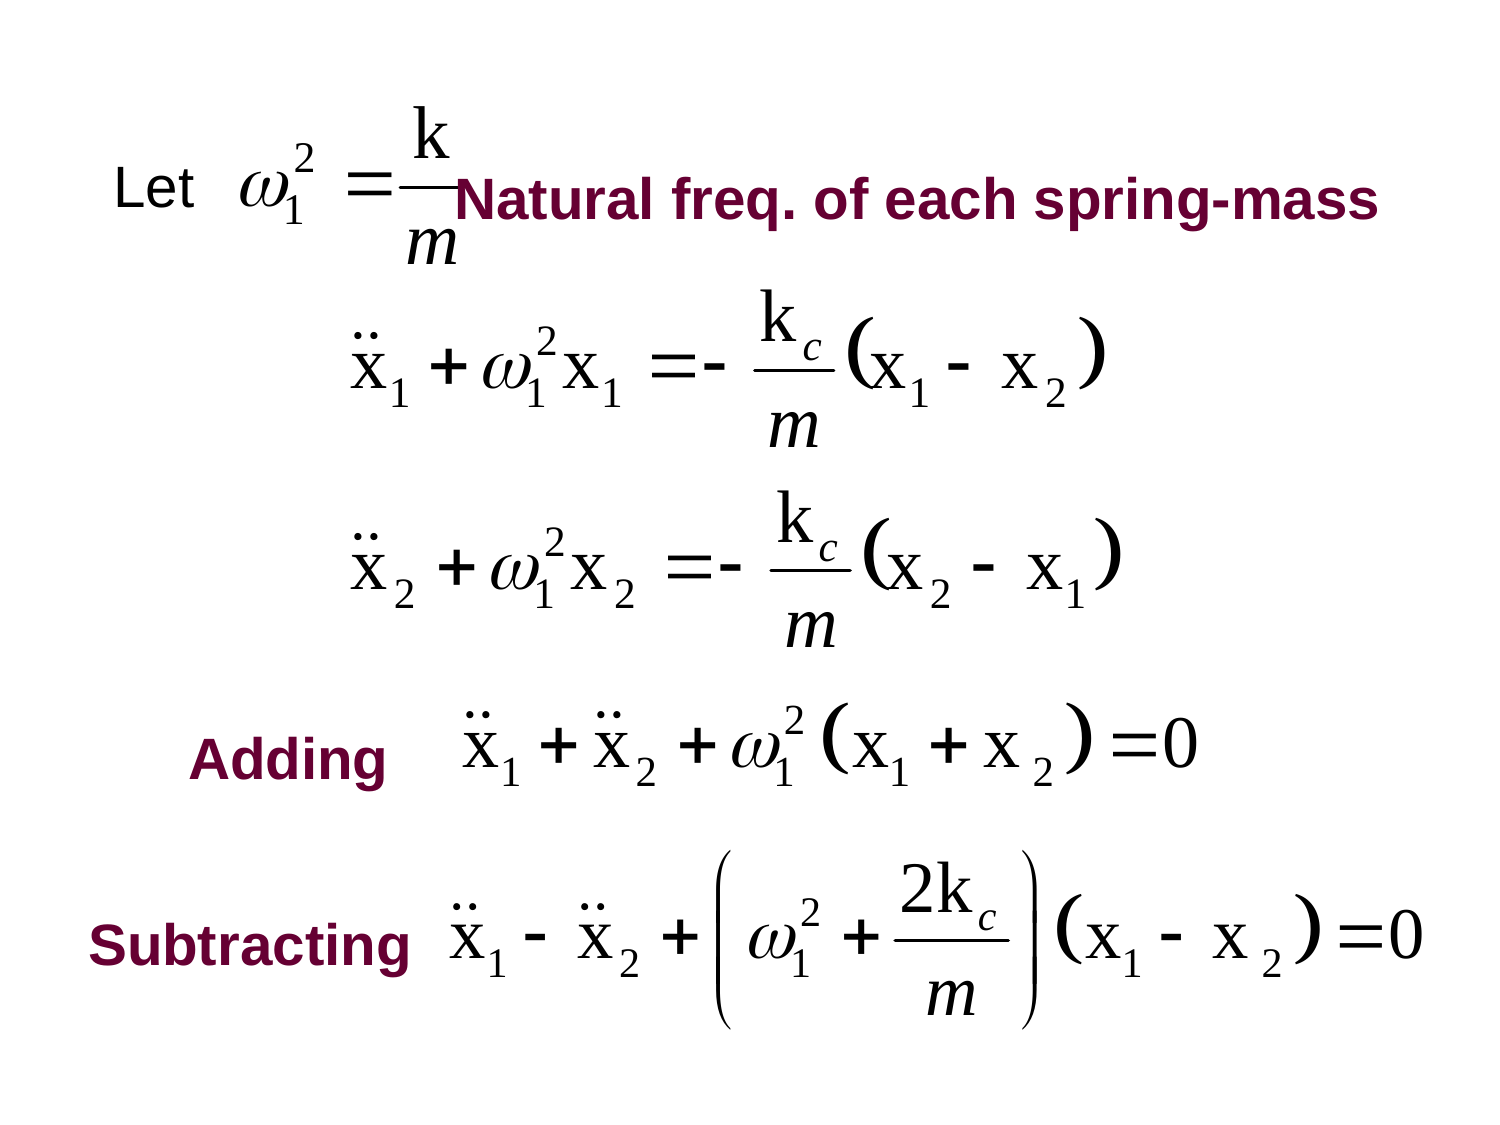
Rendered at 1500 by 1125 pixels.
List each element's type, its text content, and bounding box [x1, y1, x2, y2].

text_box Subtracting [73, 900, 427, 985]
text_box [437, 837, 1438, 1044]
text_box Let [98, 141, 210, 227]
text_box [227, 87, 479, 282]
text_box Natural freq. of each spring-mass [484, 154, 1397, 239]
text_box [337, 268, 1126, 666]
text_box Adding [173, 714, 403, 799]
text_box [449, 687, 1209, 812]
